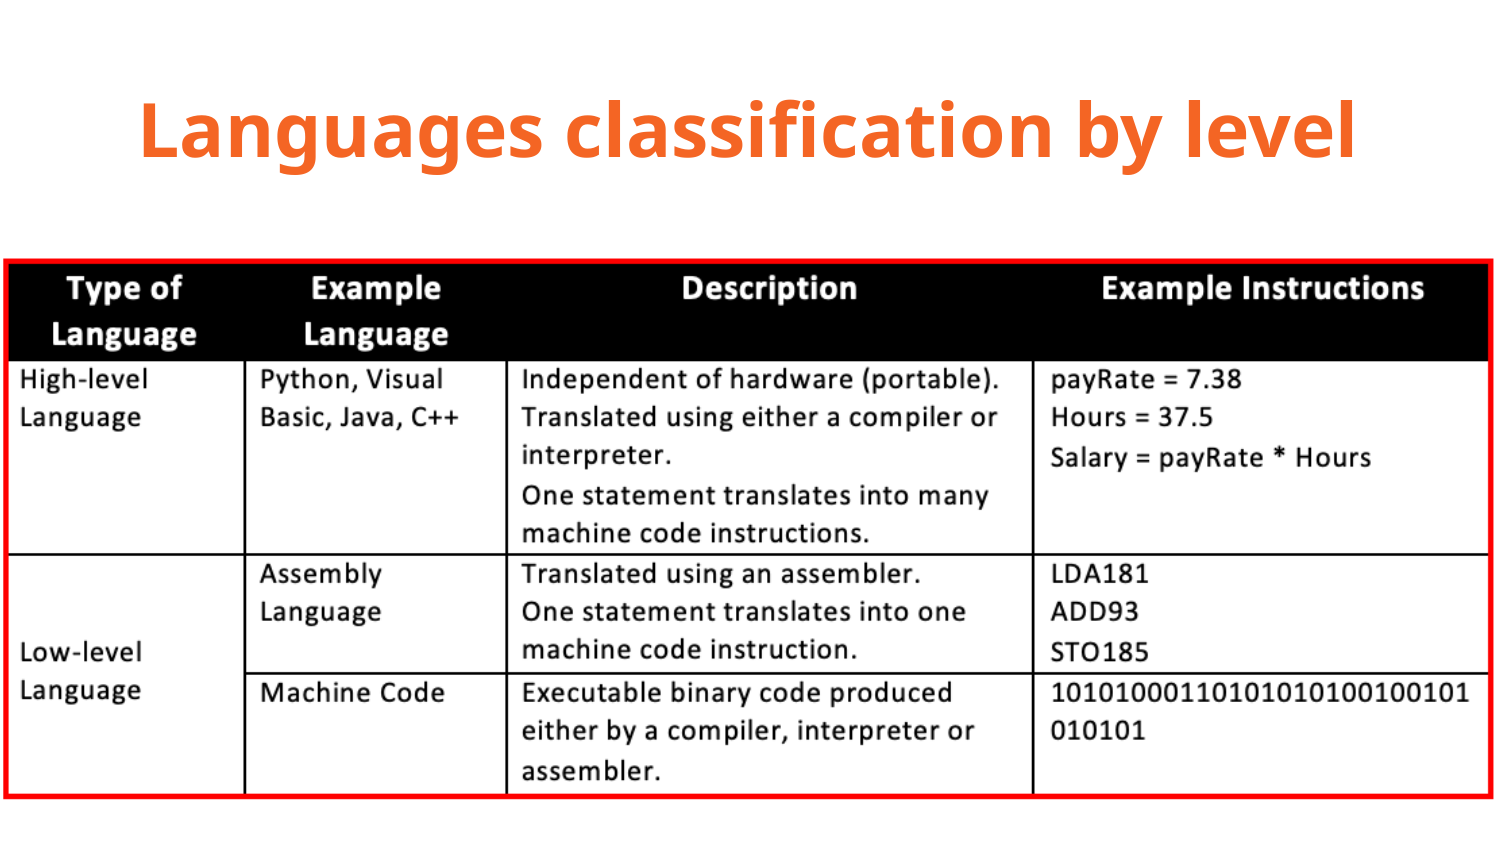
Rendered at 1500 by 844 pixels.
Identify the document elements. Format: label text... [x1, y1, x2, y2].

picture [0, 256, 1499, 802]
title Languages classification by level [49, 67, 1448, 173]
